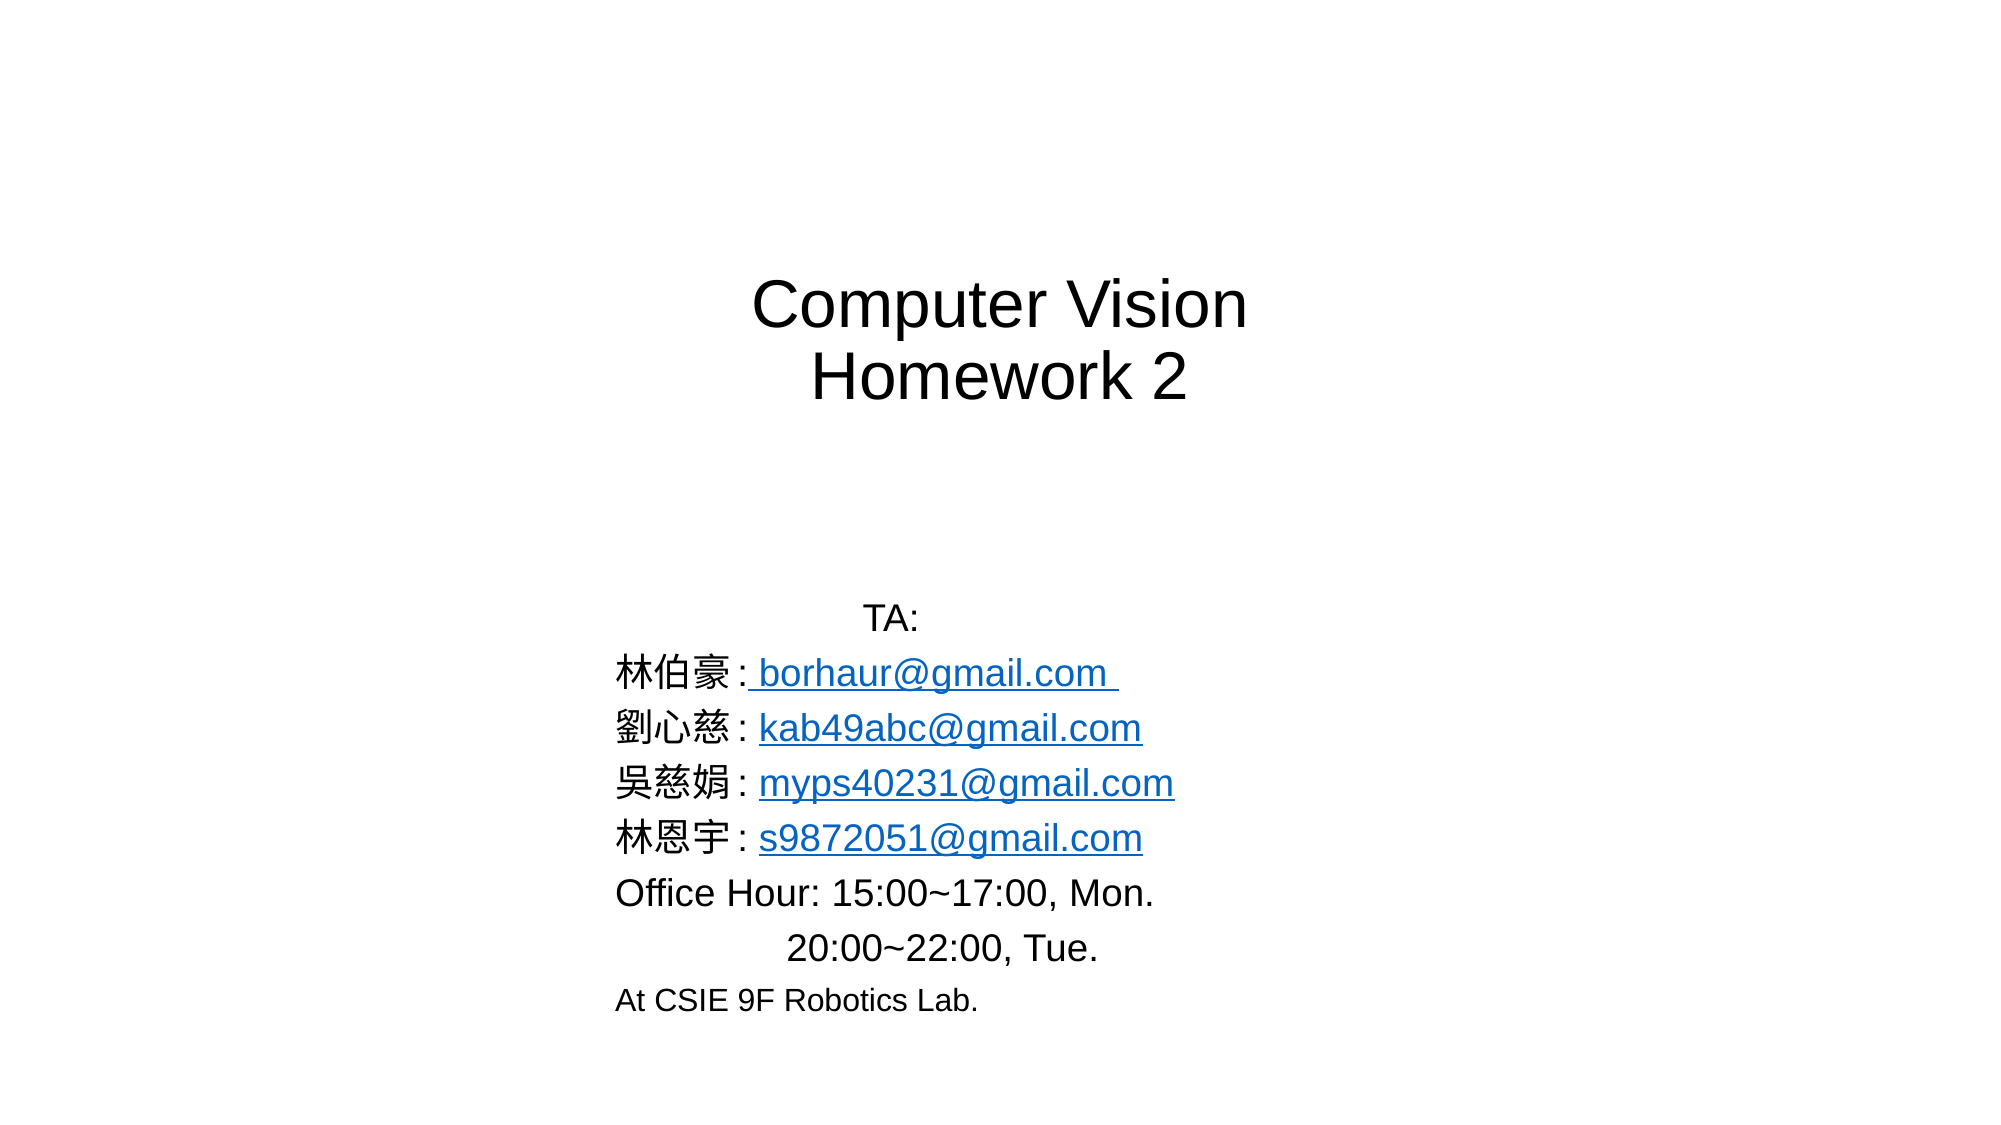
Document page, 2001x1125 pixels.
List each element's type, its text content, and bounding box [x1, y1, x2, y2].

text_box TA: 林伯豪: borhaur@gmail.com 劉心慈: kab49abc@gmail.com 吳慈娟: myps40231@gmail.com 林恩宇: s9872051@gmail.com Office Hour: 15:00~17:00, Mon. 20:00~22:00, Tue. At CSIE 9F Robotics Lab. [237, 583, 1738, 1039]
title Computer Vision Homework 2 [249, 255, 1750, 423]
